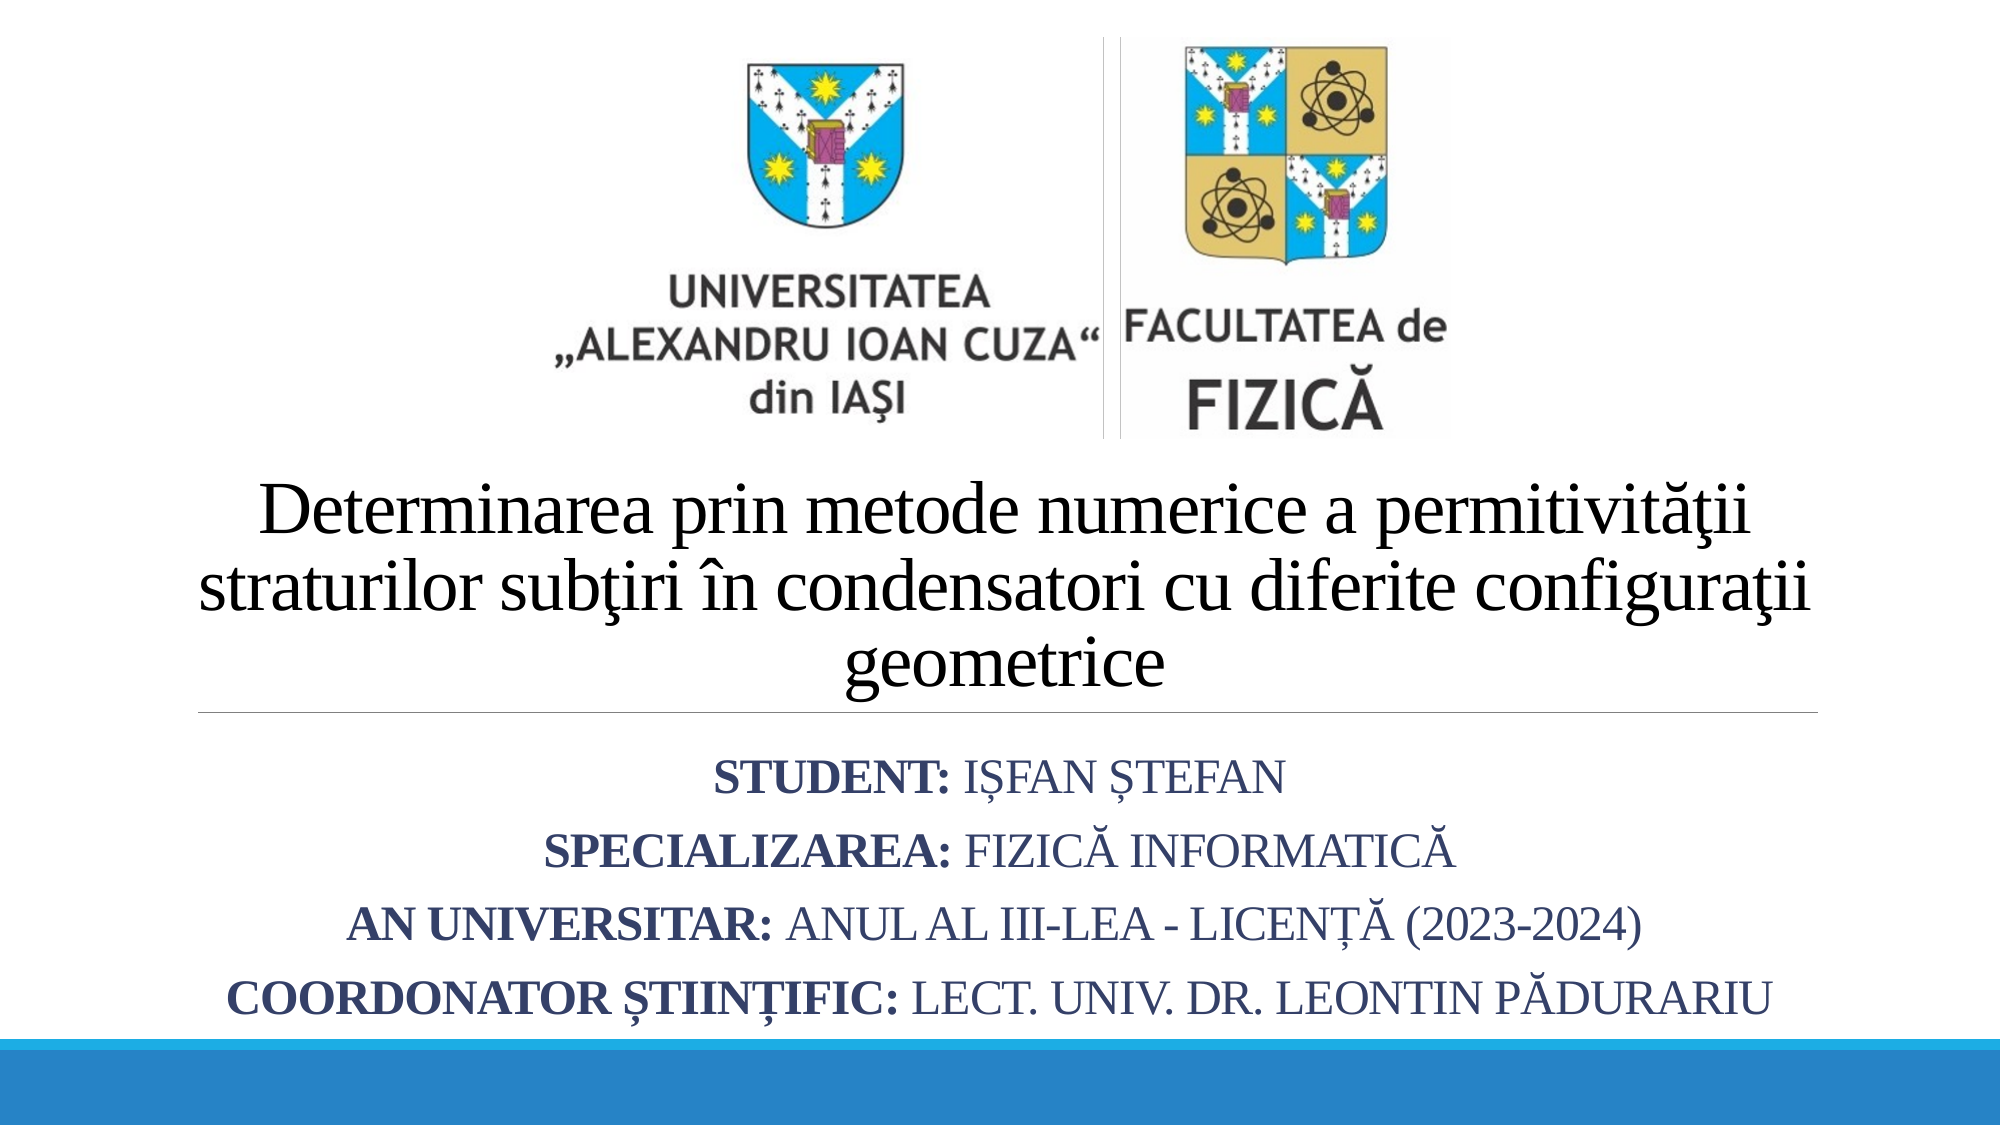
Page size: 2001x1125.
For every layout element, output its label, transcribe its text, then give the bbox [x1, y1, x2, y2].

subtitle Student: Ișfan Ștefan Specializarea: Fizică Informatică An universitar: Anul al III-lea - Licență (2023-2024) Coordonator științific: Lect. univ. dr. Leontin Pădurariu [0, 730, 2000, 1034]
picture [548, 37, 1452, 440]
title Determinarea prin metode numerice a permitivităţii straturilor subţiri în condensatori cu diferite configuraţii geometrice [180, 124, 1830, 710]
